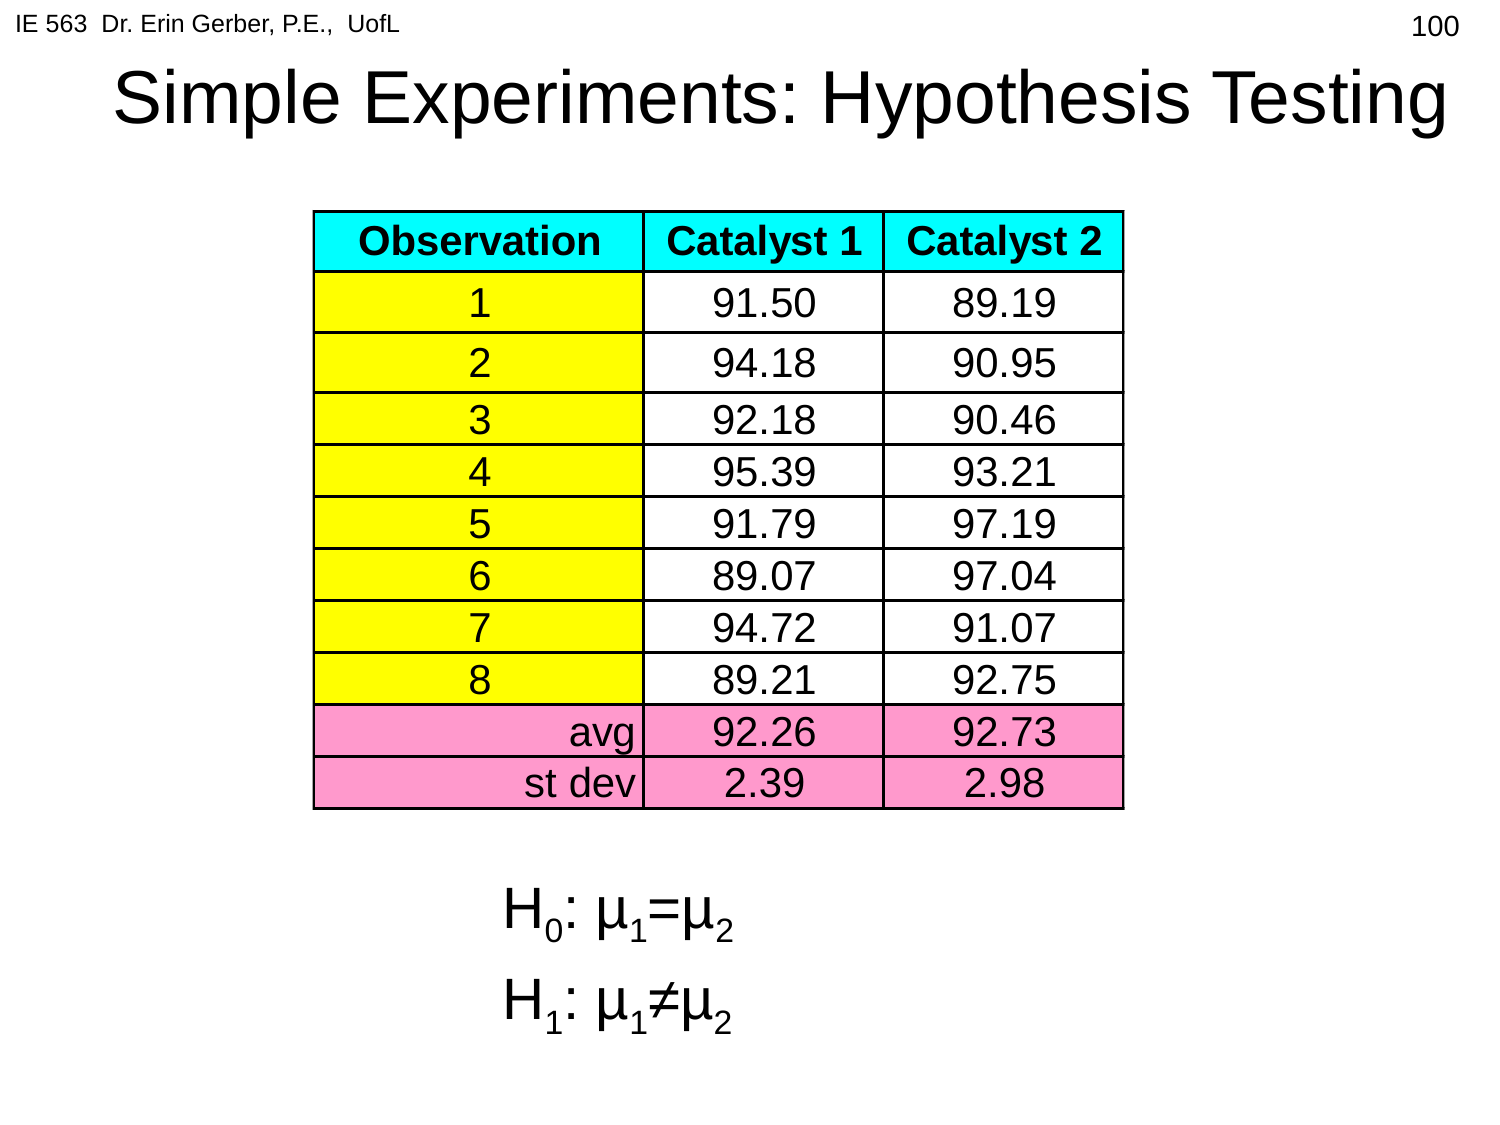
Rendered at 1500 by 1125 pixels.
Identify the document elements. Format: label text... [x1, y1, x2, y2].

slide_number 100 [1124, 0, 1476, 79]
list H0: µ1=µ2 H1: µ1≠µ2 [487, 862, 938, 1125]
title Simple Experiments: Hypothesis Testing [87, 0, 1476, 188]
picture [312, 209, 1126, 811]
footer IE 563 Dr. Erin Gerber, P.E., UofL [0, 0, 626, 79]
